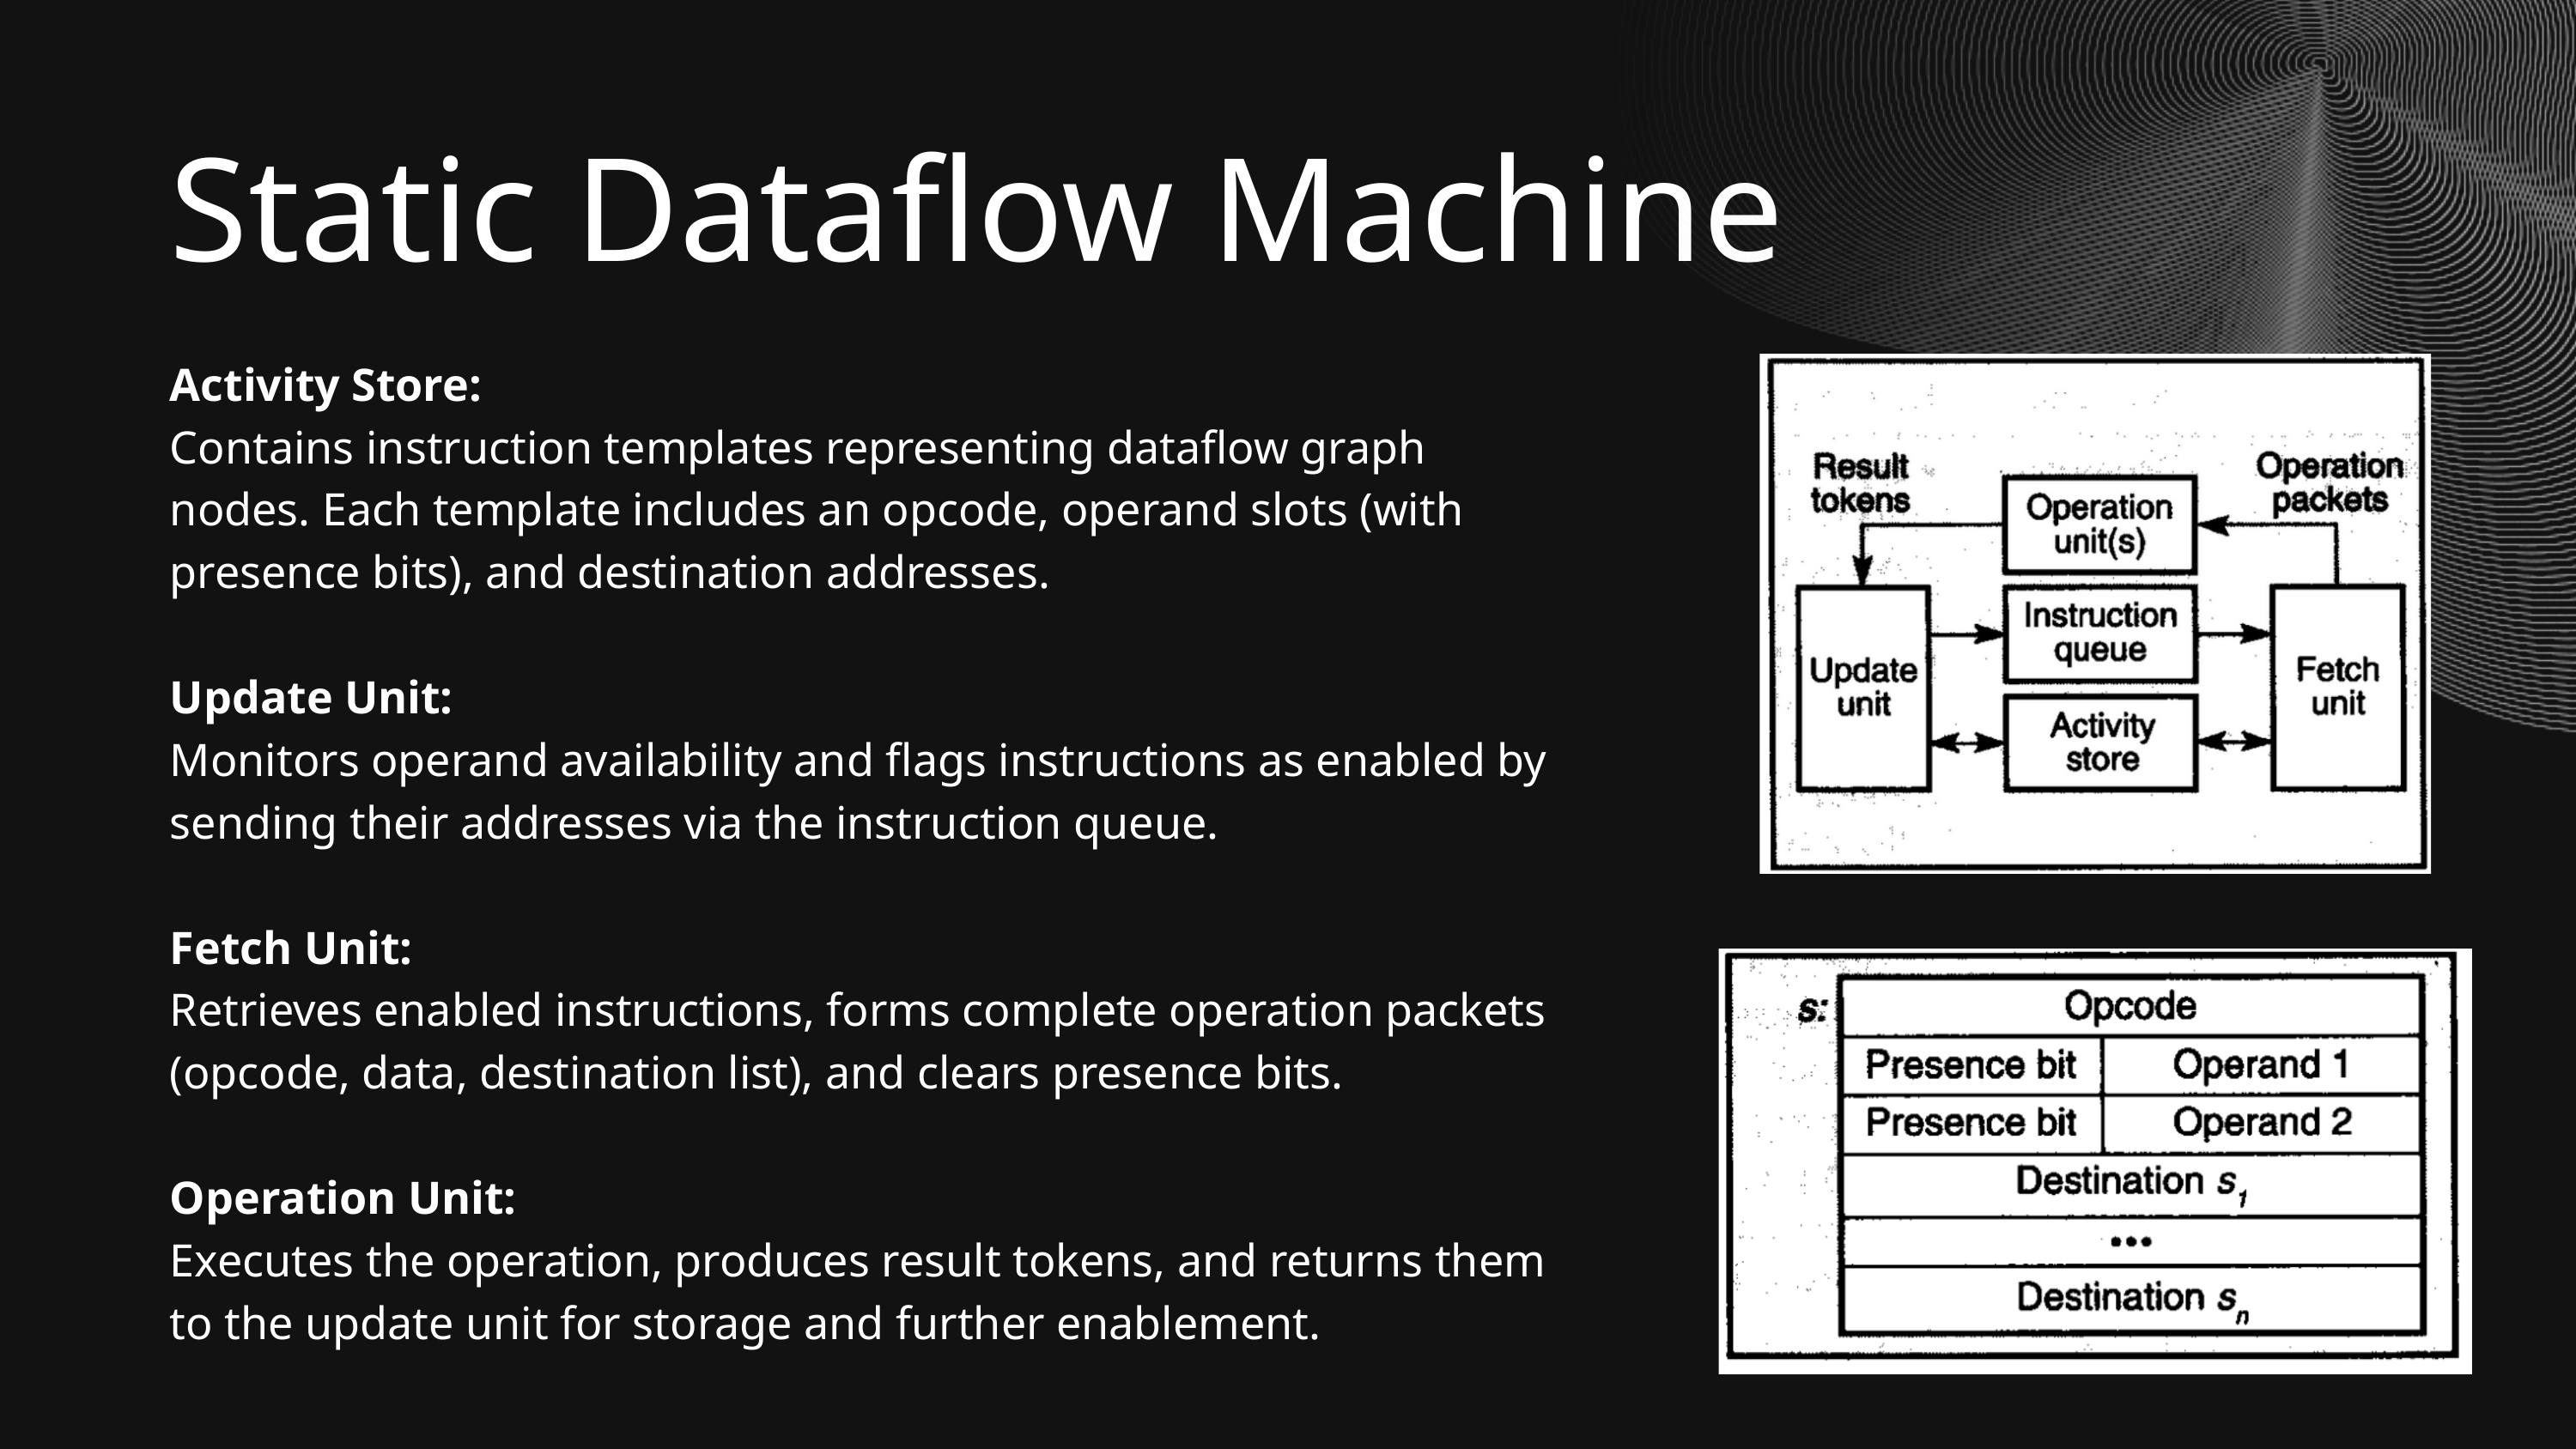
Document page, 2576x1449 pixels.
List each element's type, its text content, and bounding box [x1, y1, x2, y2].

text_box Activity Store: Contains instruction templates representing dataflow graph nodes. Each template includes an opcode, operand slots (with presence bits), and destination addresses. Update Unit: Monitors operand availability and flags instructions as enabled by sending their addresses via the instruction queue. Fetch Unit: Retrieves enabled instructions, forms complete operation packets (opcode, data, destination list), and clears presence bits. Operation Unit: Executes the operation, produces result tokens, and returns them to the update unit for storage and further enablement. [169, 284, 1572, 1449]
text_box Static Dataflow Machine [169, 118, 1598, 291]
text_box [1598, 0, 2576, 742]
text_box [1759, 354, 2432, 874]
text_box [1718, 949, 2472, 1374]
